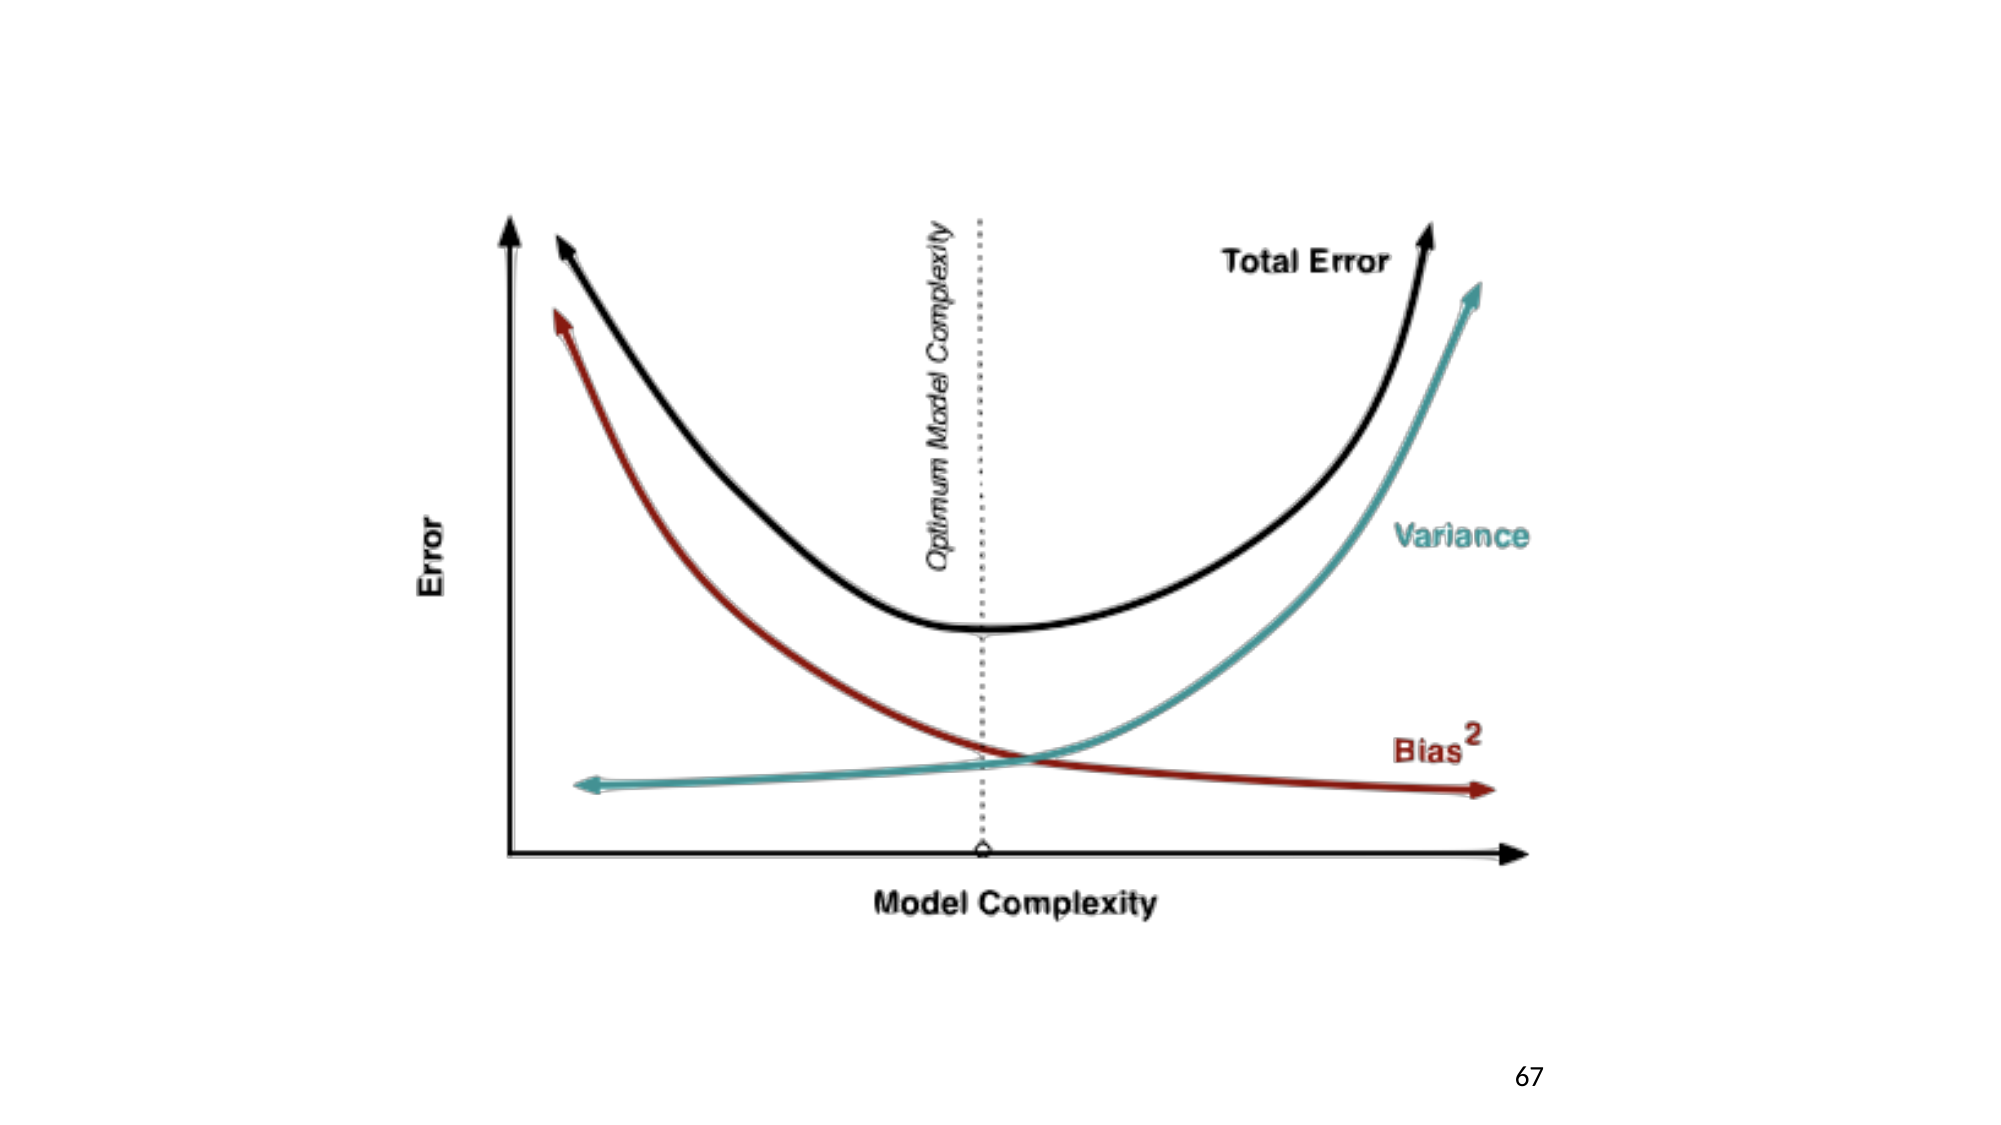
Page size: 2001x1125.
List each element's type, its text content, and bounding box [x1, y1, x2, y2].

picture [388, 185, 1593, 942]
slide_number 67 [1500, 1050, 1967, 1110]
